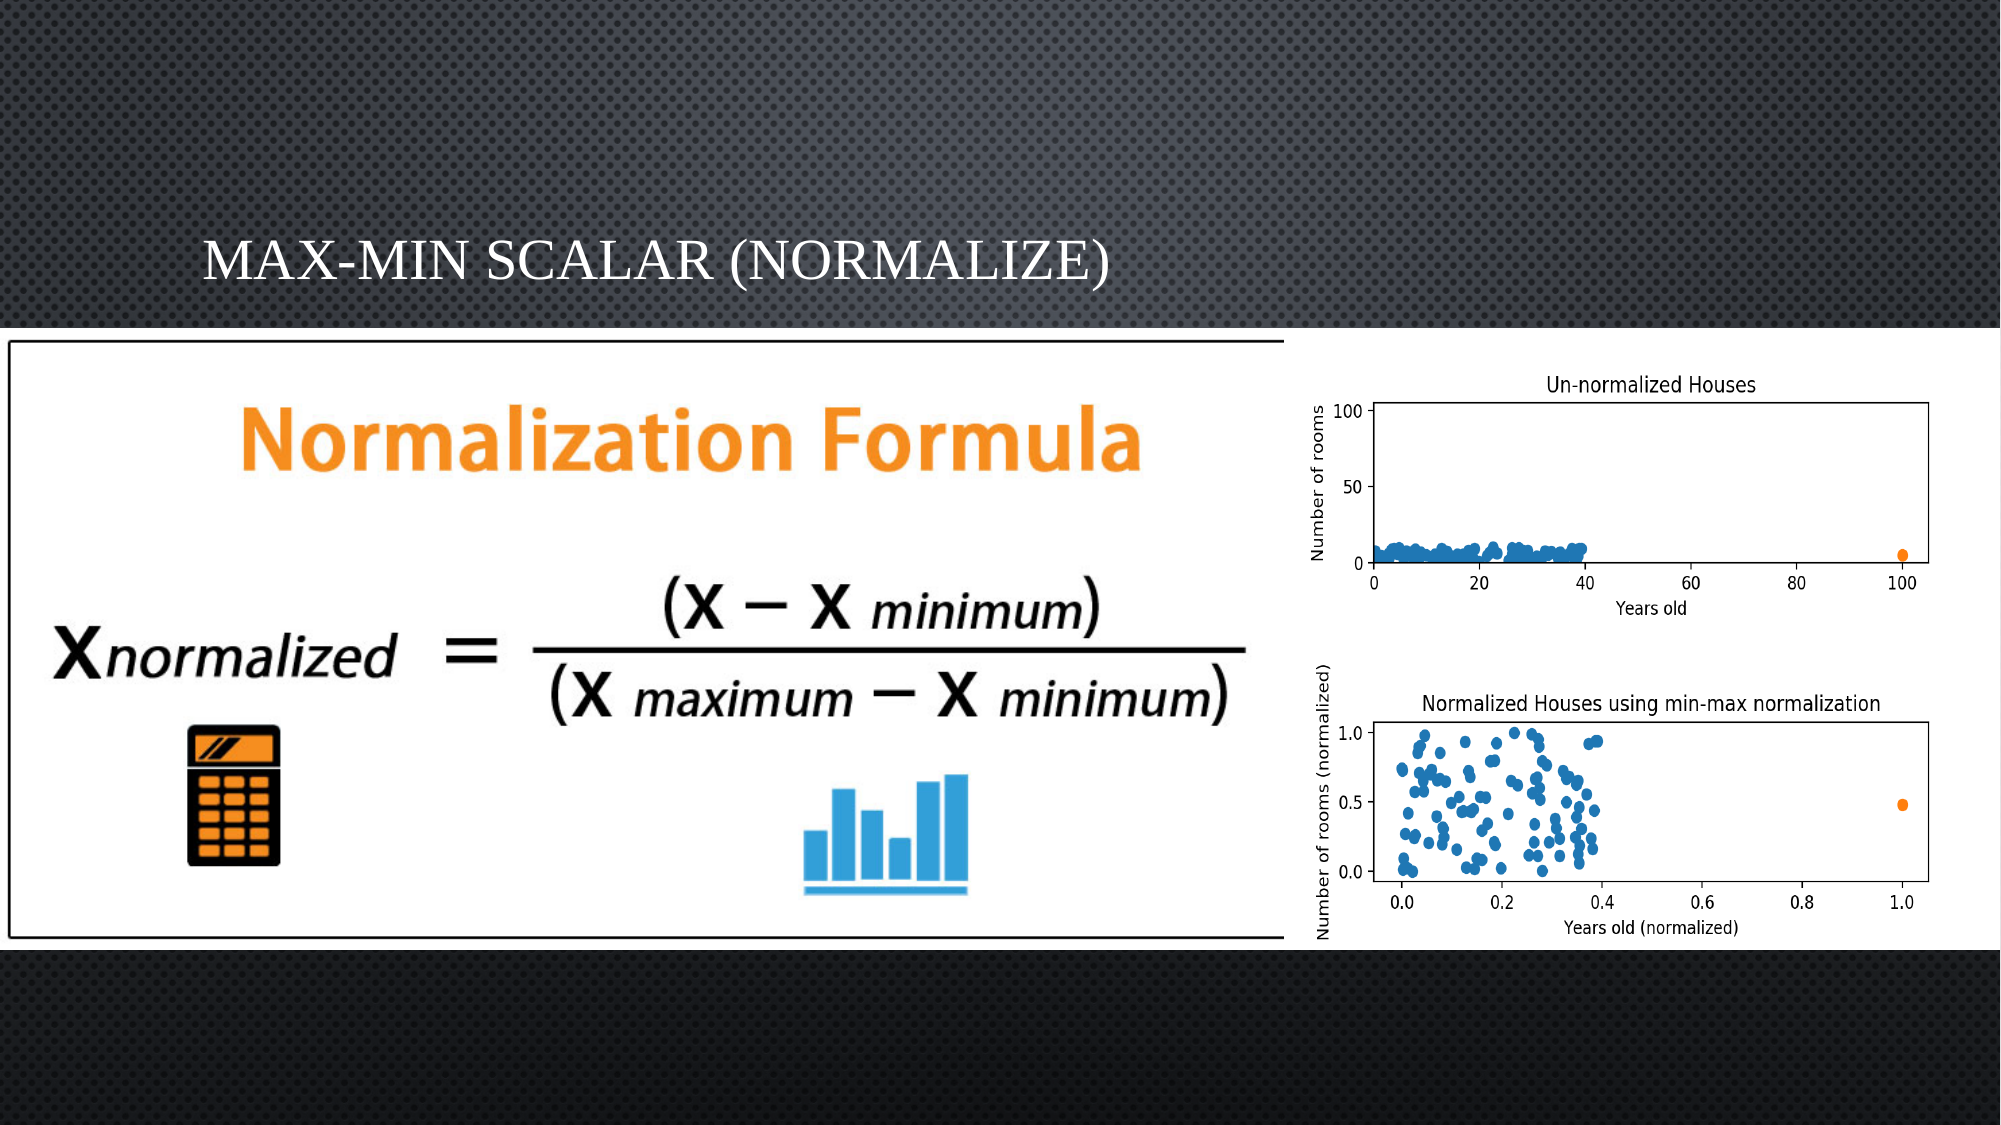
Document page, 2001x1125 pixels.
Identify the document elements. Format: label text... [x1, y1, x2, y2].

picture [0, 328, 2000, 951]
title Max-min scalar (normalize) [187, 99, 1813, 328]
